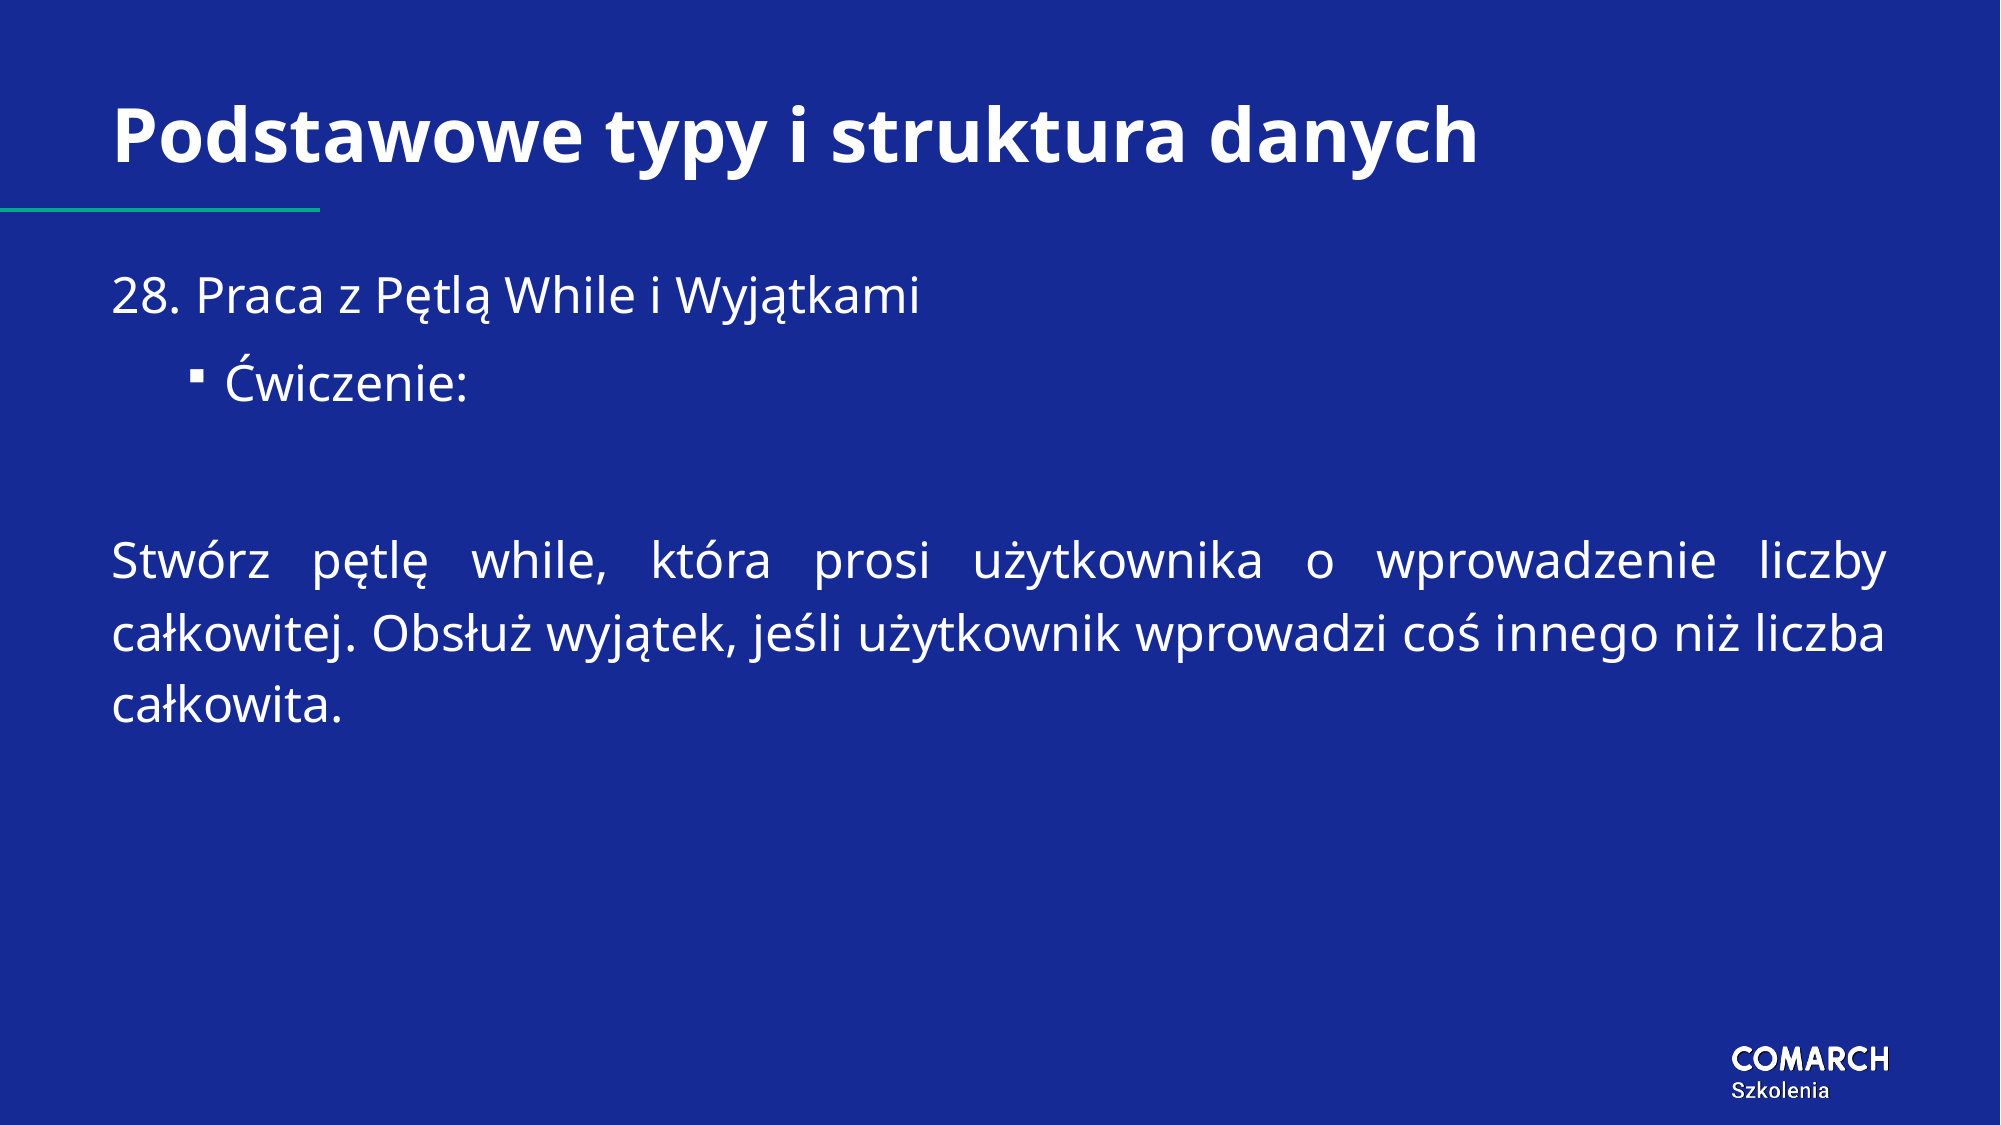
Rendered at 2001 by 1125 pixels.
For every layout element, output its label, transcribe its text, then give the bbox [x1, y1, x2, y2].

title Podstawowe typy i struktura danych [111, 0, 1889, 185]
picture [1732, 1046, 1889, 1098]
list 28. Praca z Pętlą While i Wyjątkami Ćwiczenie: Stwórz pętlę while, która prosi użytkownika o wprowadzenie liczby całkowitej. Obsłuż wyjątek, jeśli użytkownik wprowadzi coś innego niż liczba całkowita. [111, 243, 1889, 1000]
